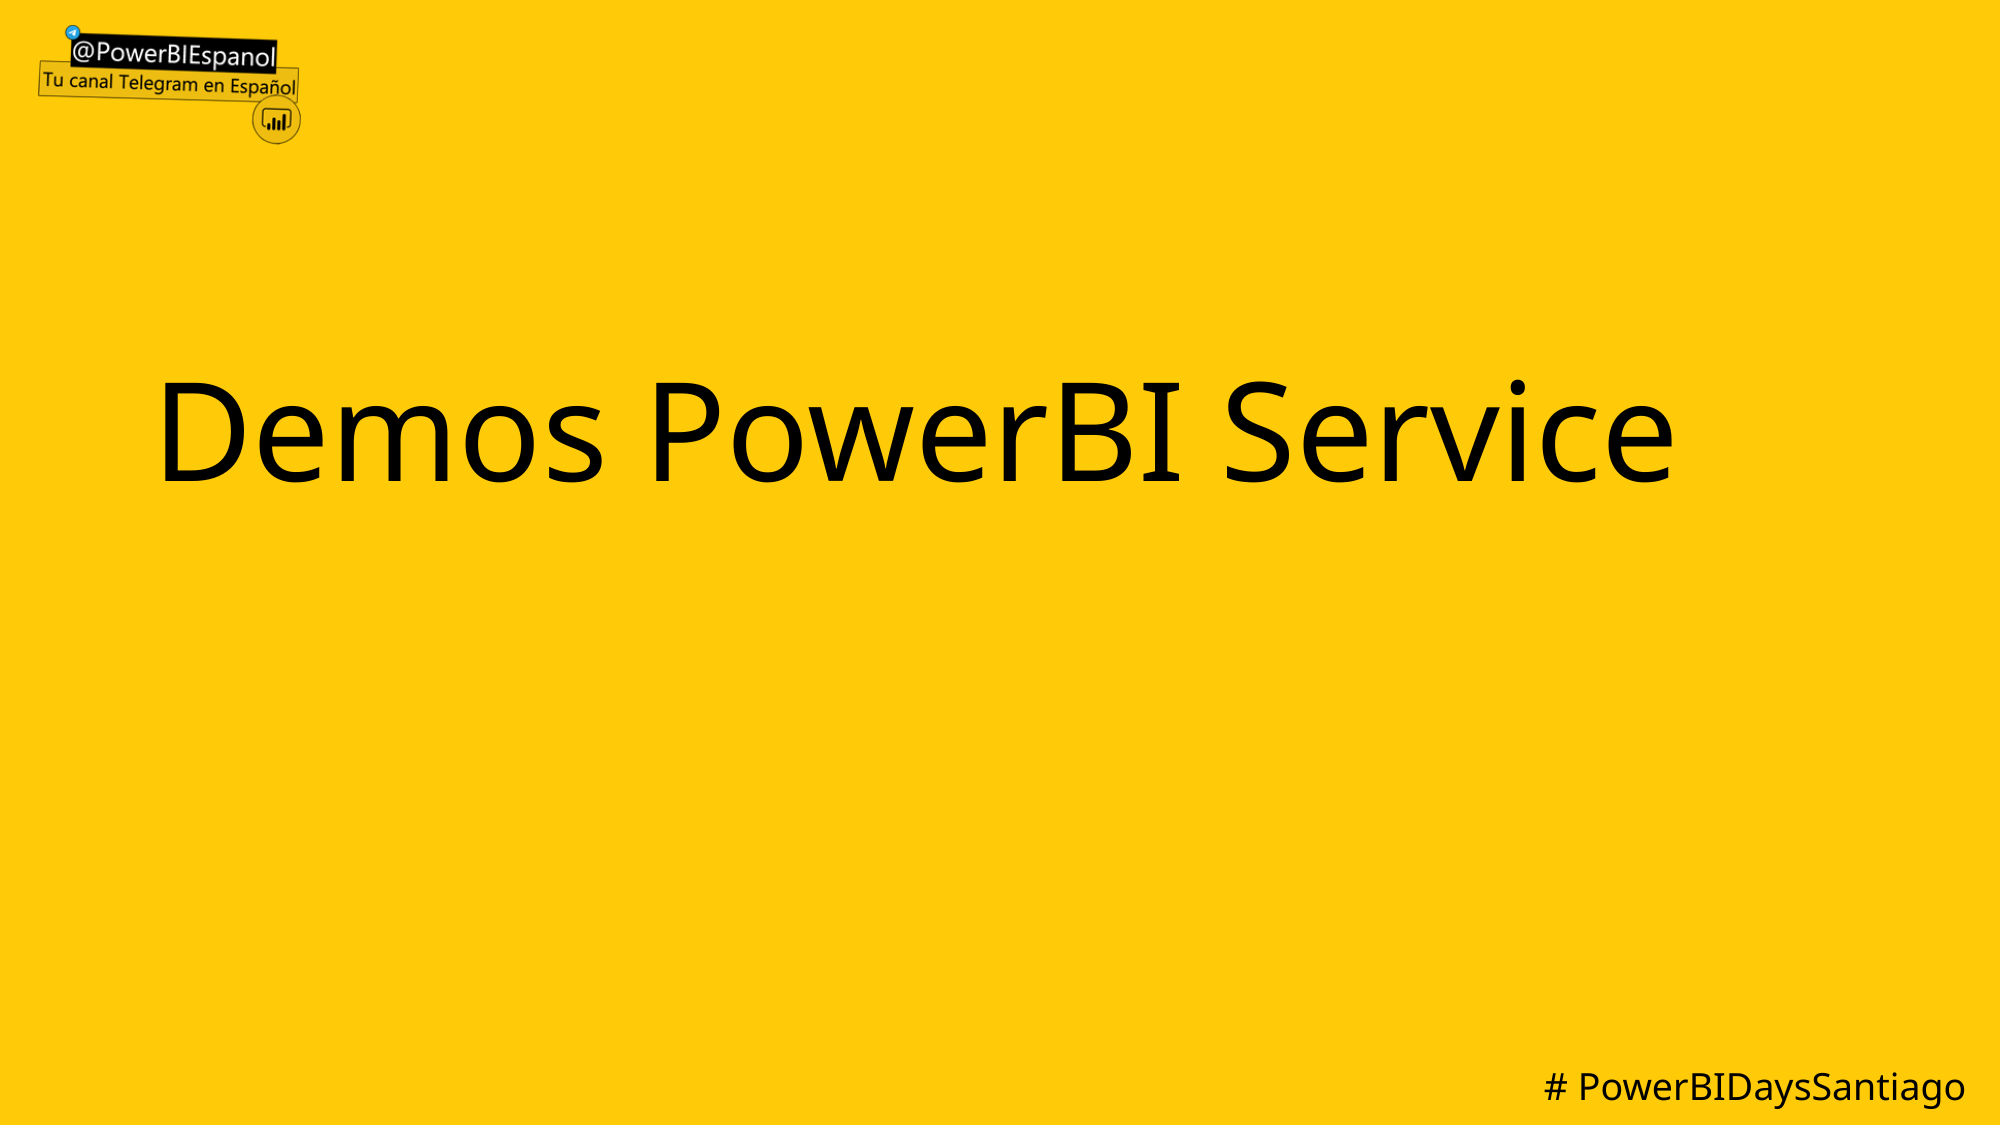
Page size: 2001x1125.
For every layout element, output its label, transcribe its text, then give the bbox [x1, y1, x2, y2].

picture [38, 22, 302, 148]
title Demos PowerBI Service [137, 341, 1755, 532]
